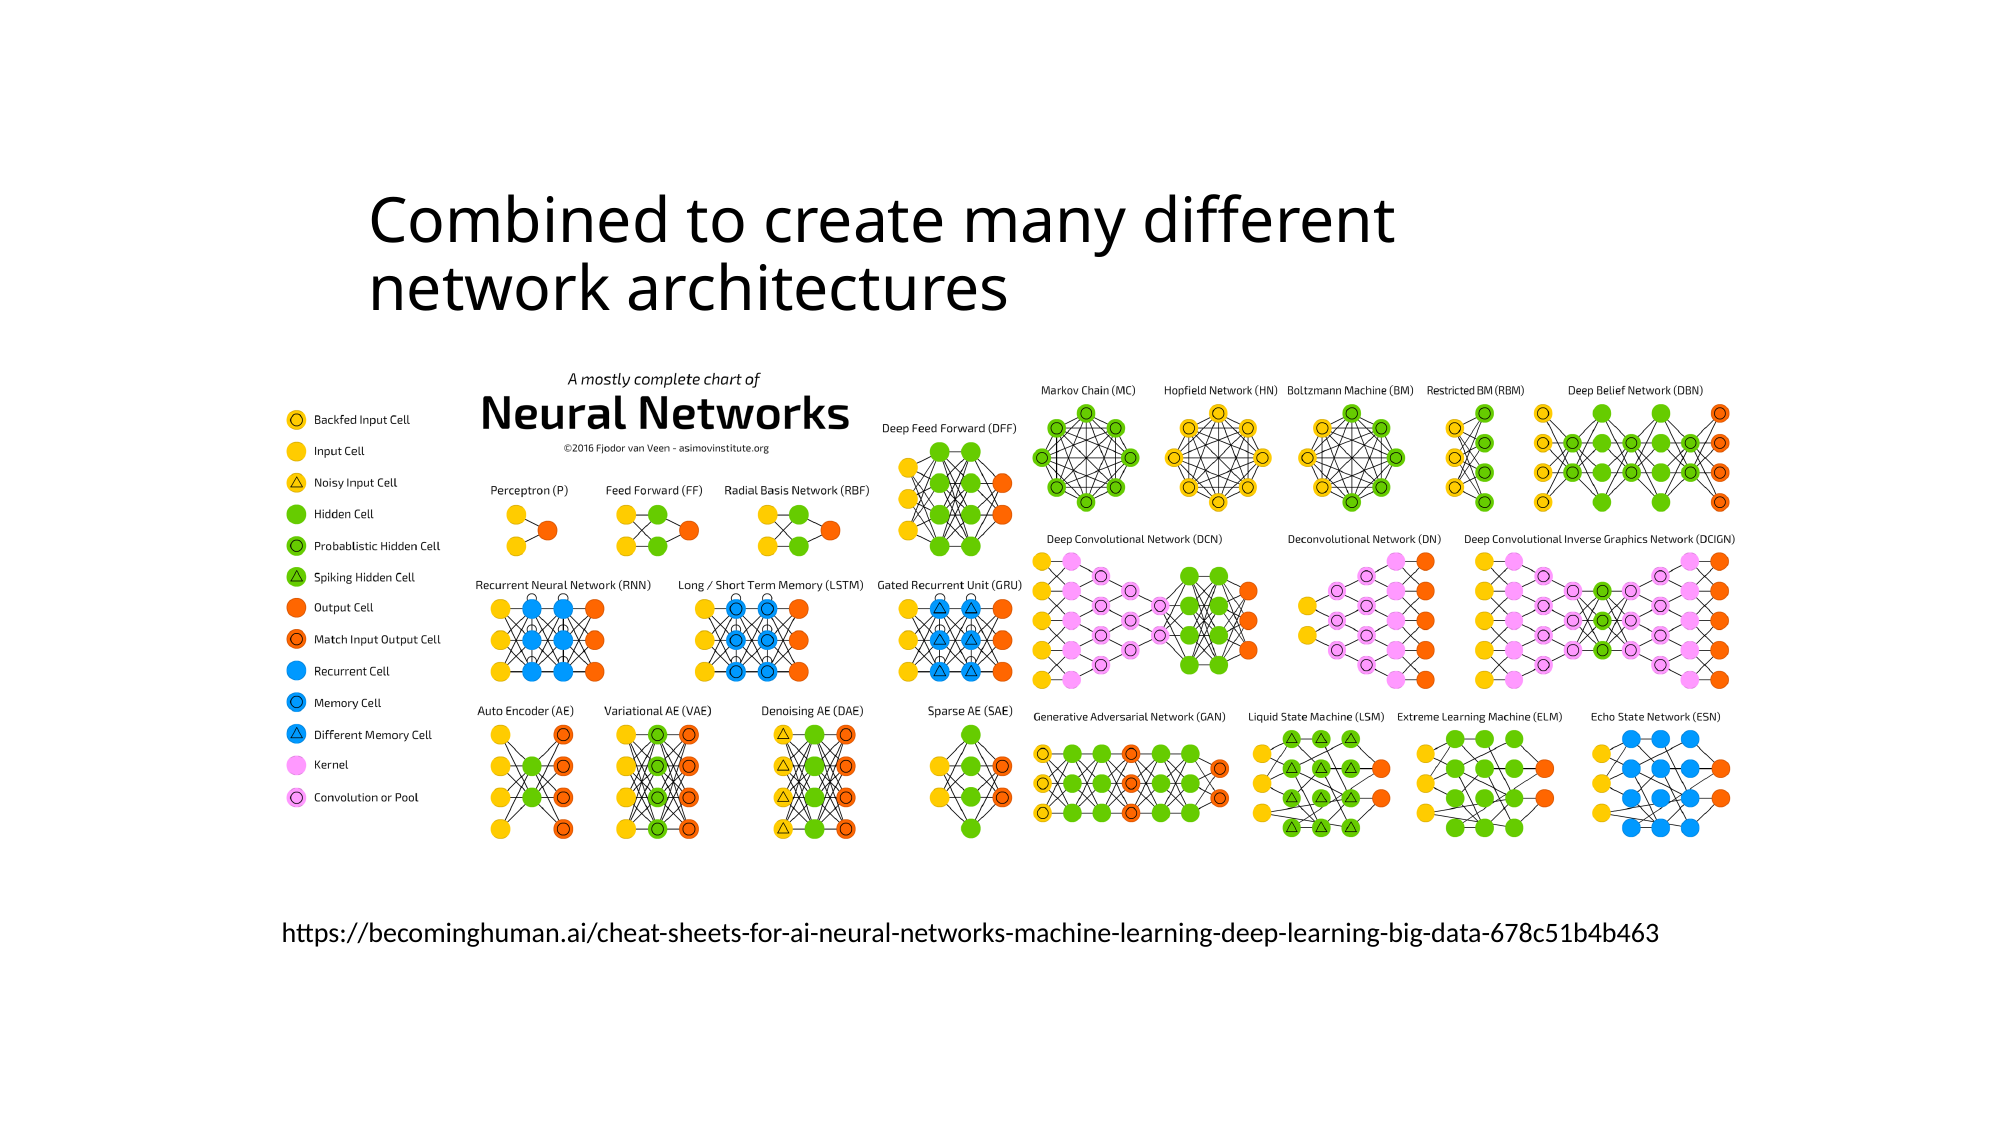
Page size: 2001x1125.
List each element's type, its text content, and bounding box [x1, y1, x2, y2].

picture [249, 357, 1750, 848]
title Combined to create many different network architectures [353, 174, 1647, 338]
text_box https://becominghuman.ai/cheat-sheets-for-ai-neural-networks-machine-learning-deep-learning-big-data-678c51b4b463 [266, 907, 1750, 956]
